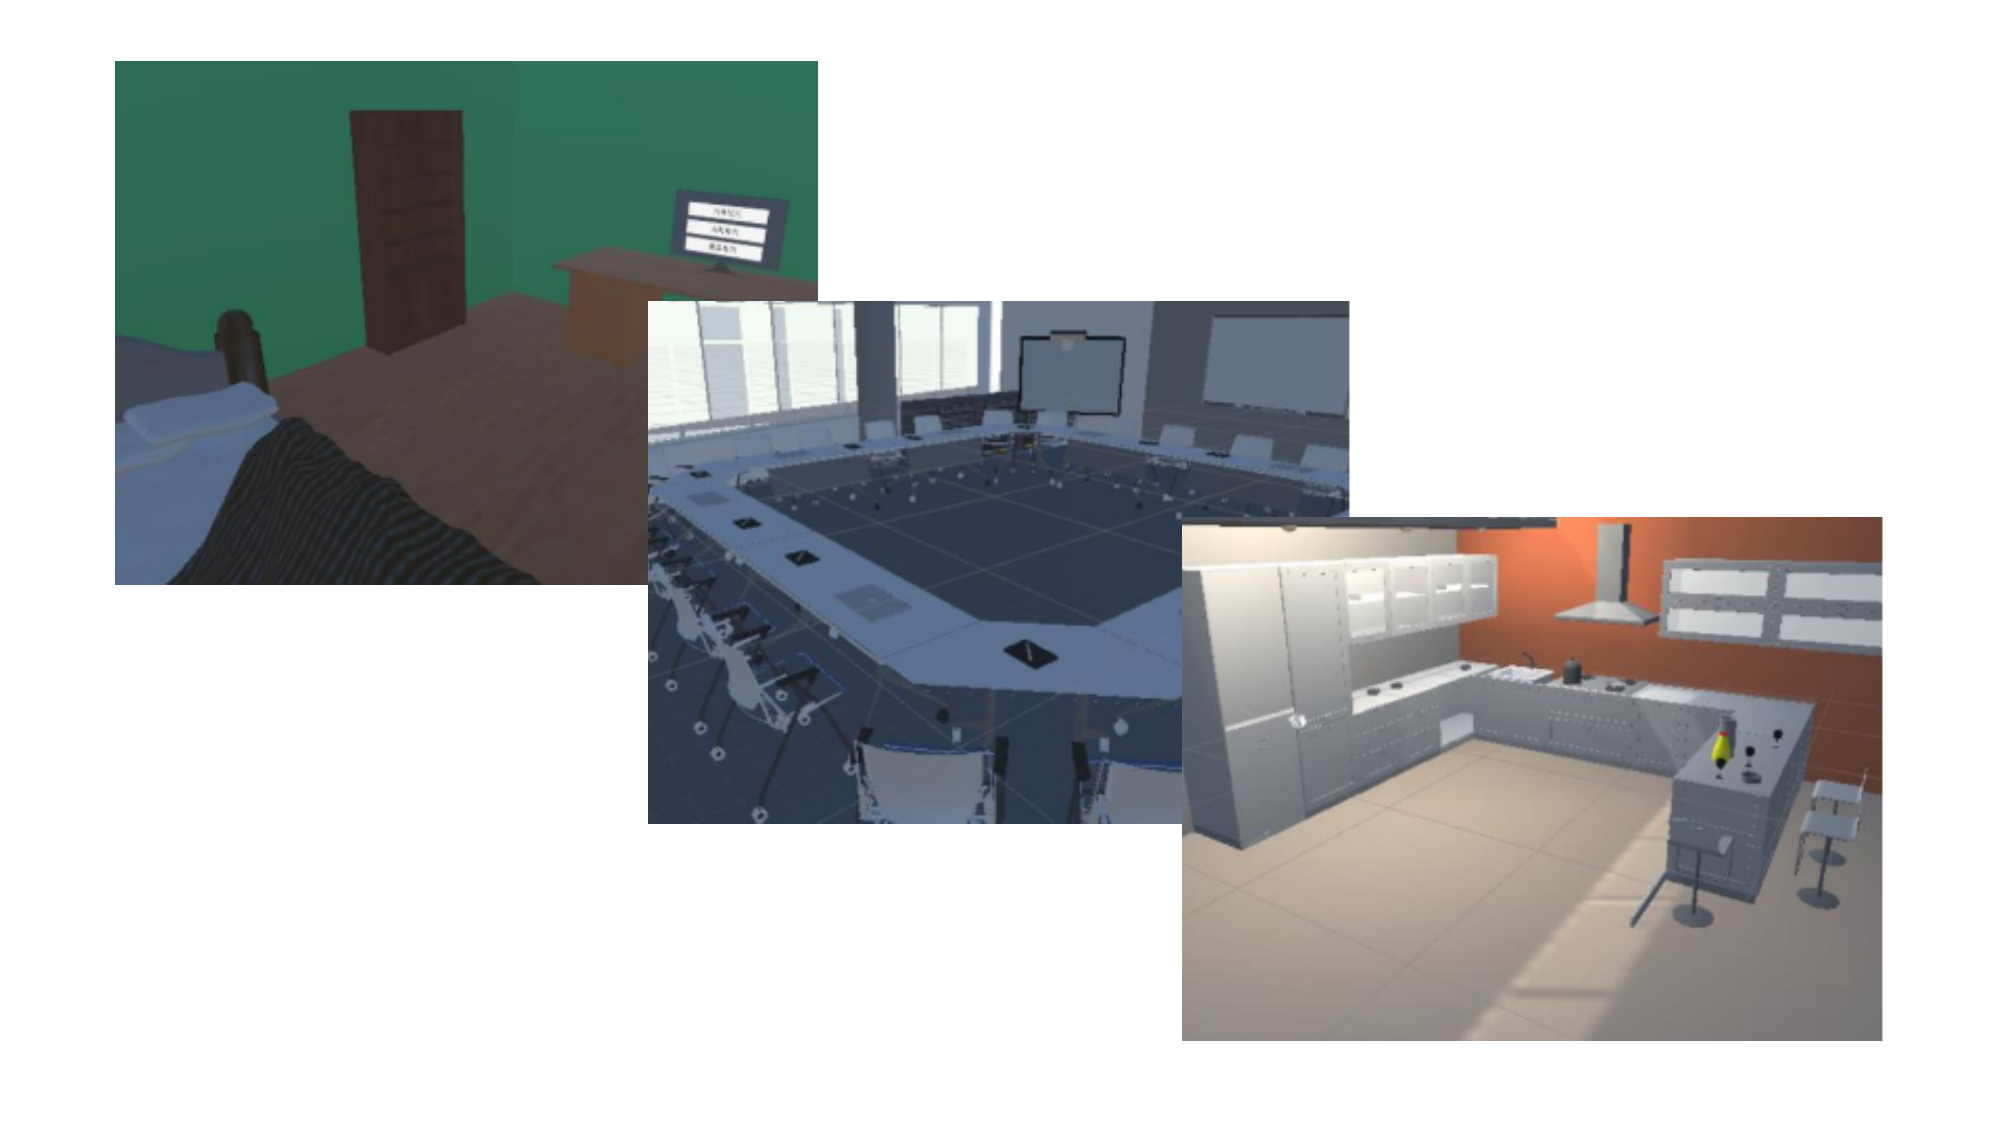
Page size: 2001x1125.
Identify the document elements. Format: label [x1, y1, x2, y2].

picture [115, 61, 1885, 1041]
